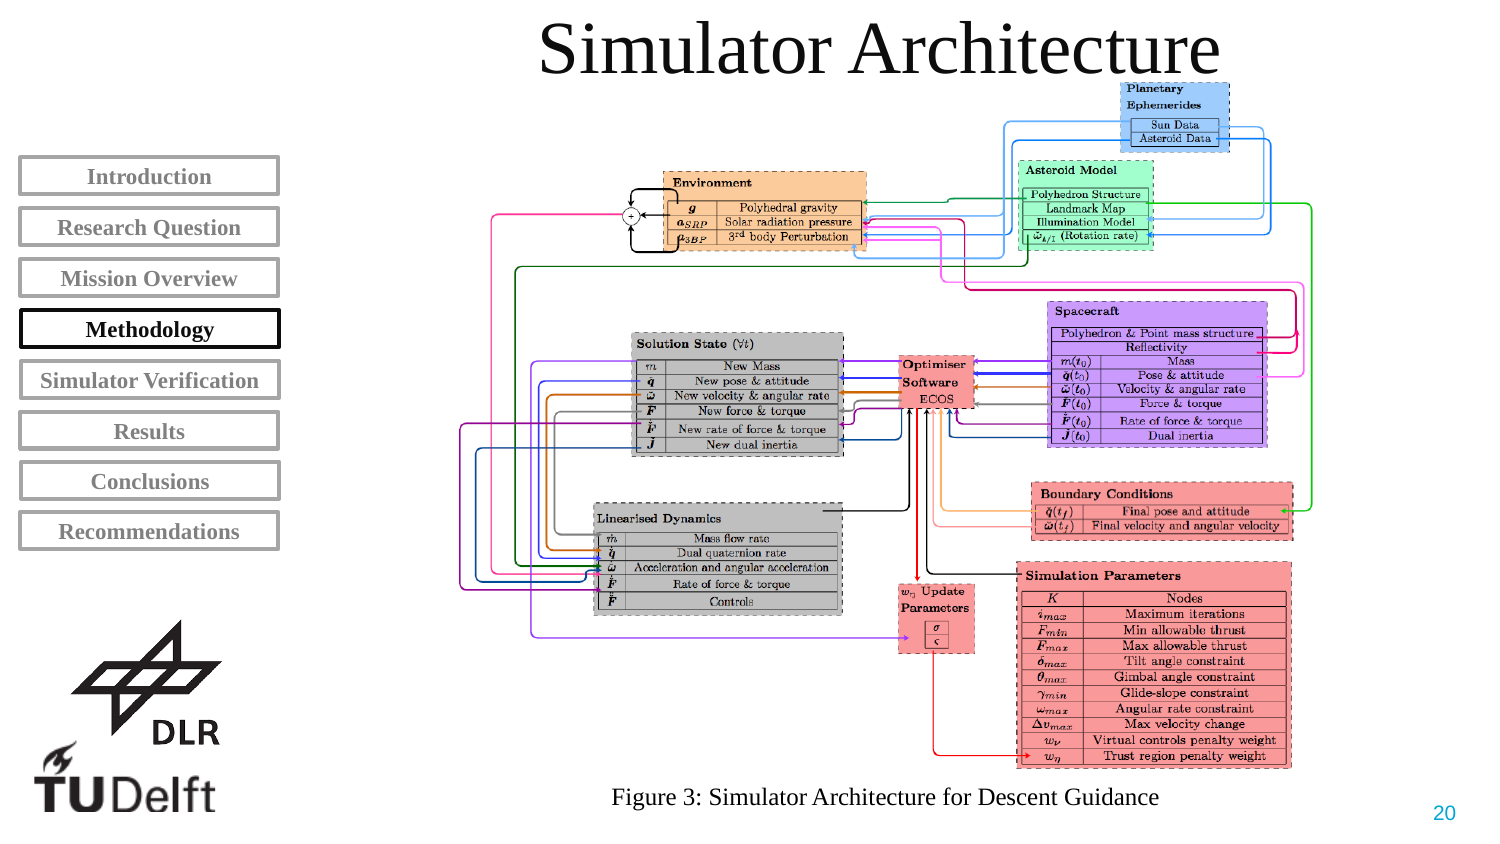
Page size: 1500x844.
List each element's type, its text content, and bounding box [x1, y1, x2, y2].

text_box Recommendations [20, 512, 279, 549]
text_box Mission Overview [20, 259, 279, 296]
text_box Research Question [20, 208, 279, 245]
text_box Methodology [21, 310, 280, 347]
text_box Figure 3: Simulator Architecture for Descent Guidance [371, 773, 1400, 819]
text_box Conclusions [21, 462, 280, 499]
text_box Simulator Verification [20, 361, 279, 398]
text_box Simulator Architecture [298, 0, 1462, 115]
text_box Introduction [20, 157, 279, 194]
picture [457, 79, 1315, 771]
text_box Results [20, 411, 279, 449]
picture [66, 615, 226, 748]
